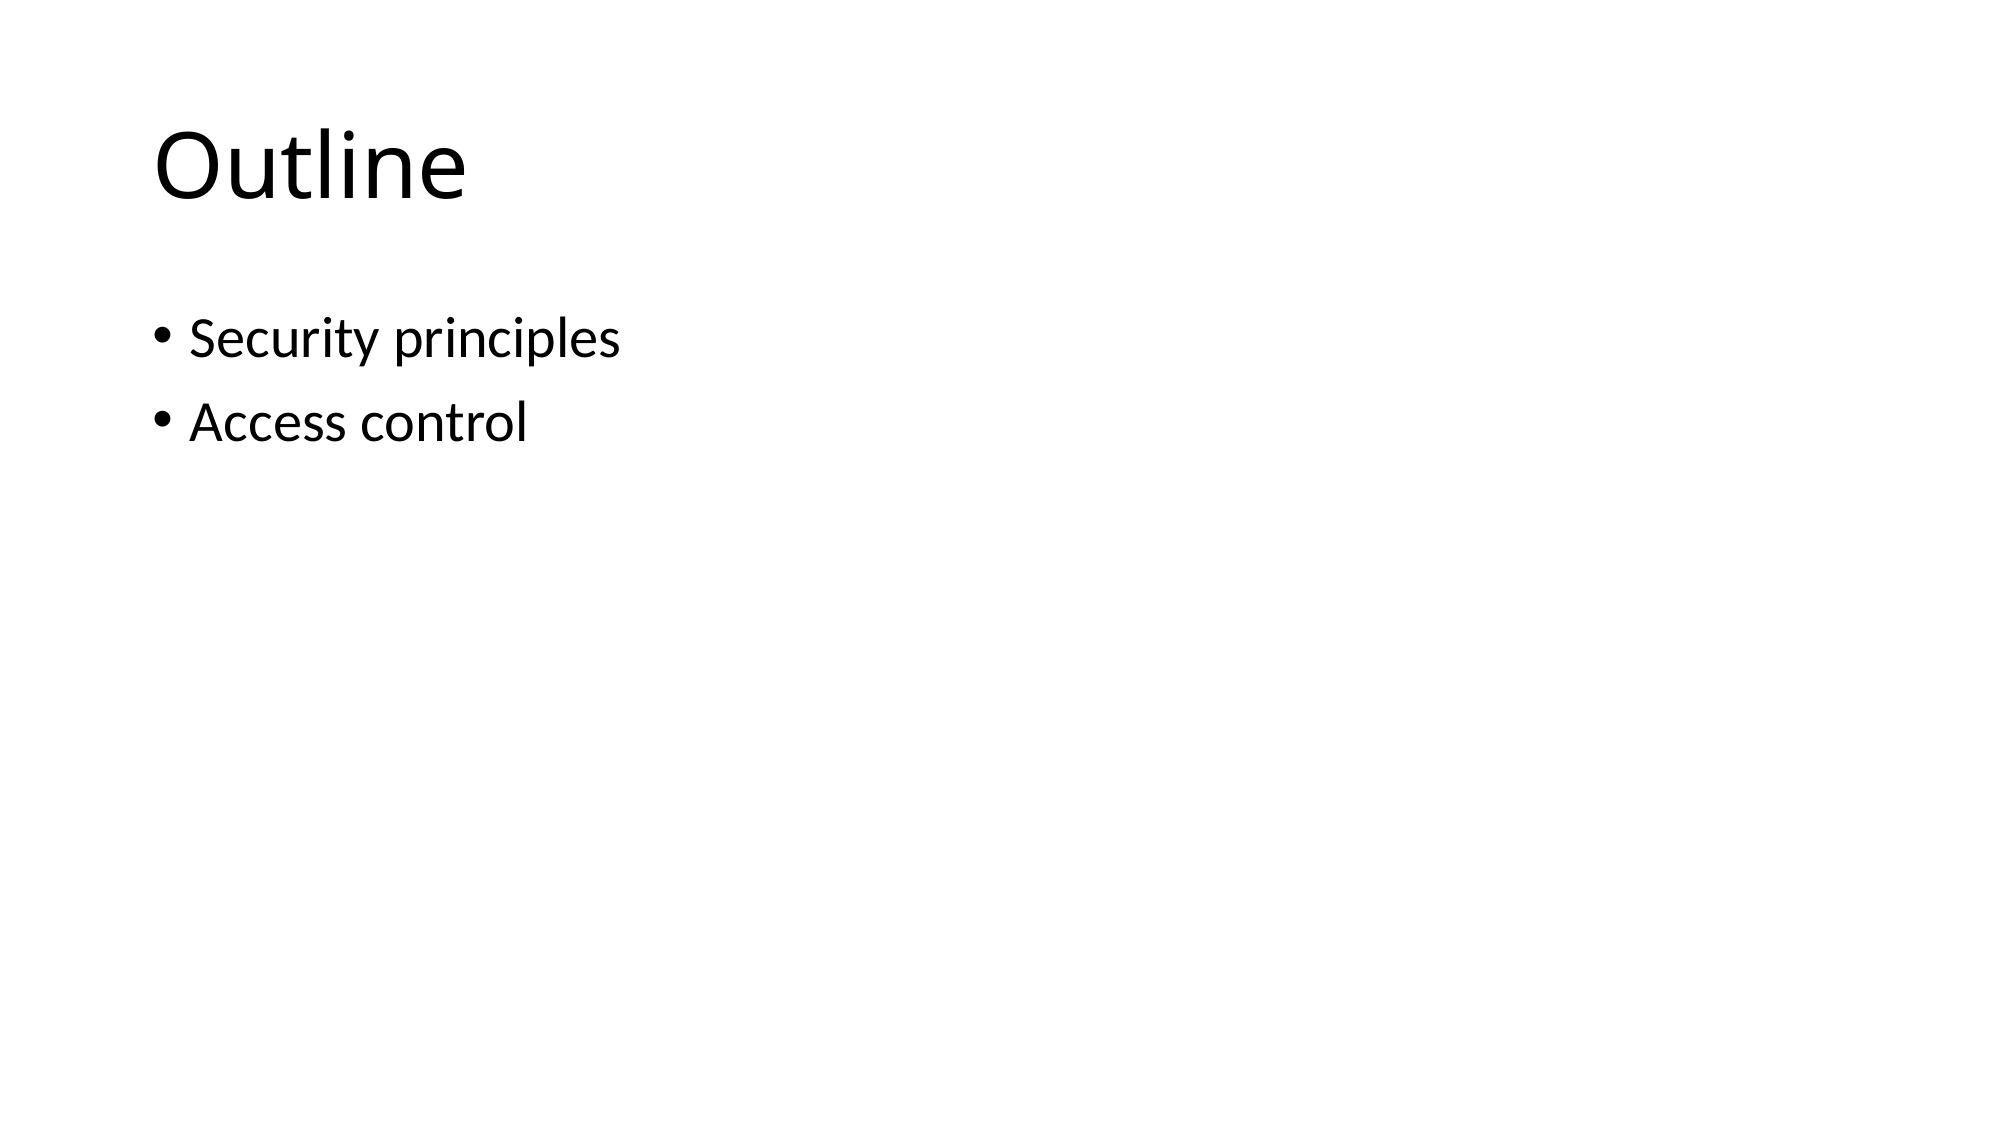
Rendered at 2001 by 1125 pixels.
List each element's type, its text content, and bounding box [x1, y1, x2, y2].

list Security principles Access control [137, 299, 1863, 1014]
title Outline [137, 59, 1863, 278]
